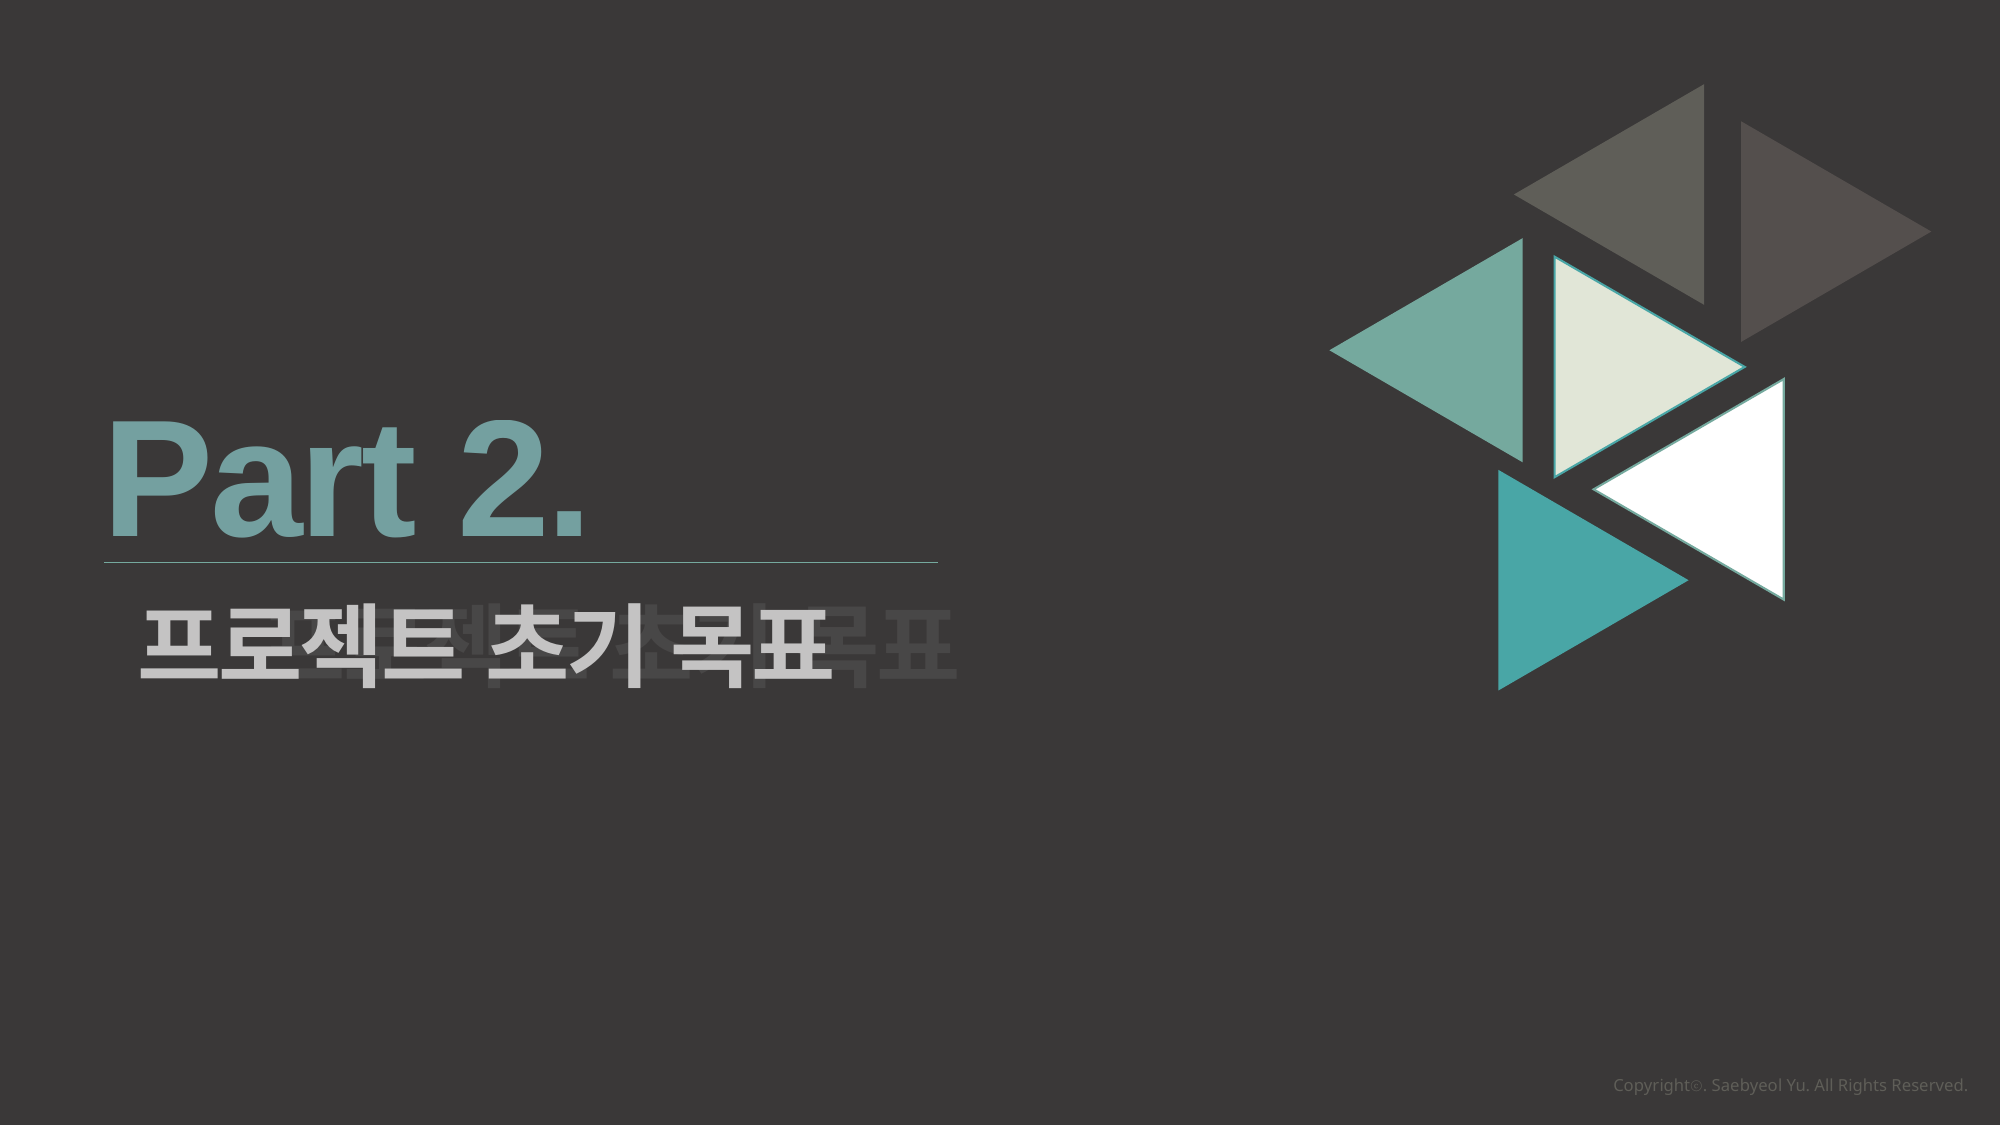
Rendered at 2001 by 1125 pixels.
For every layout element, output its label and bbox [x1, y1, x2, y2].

text_box [86, 362, 1008, 708]
text_box [1331, 84, 1932, 691]
